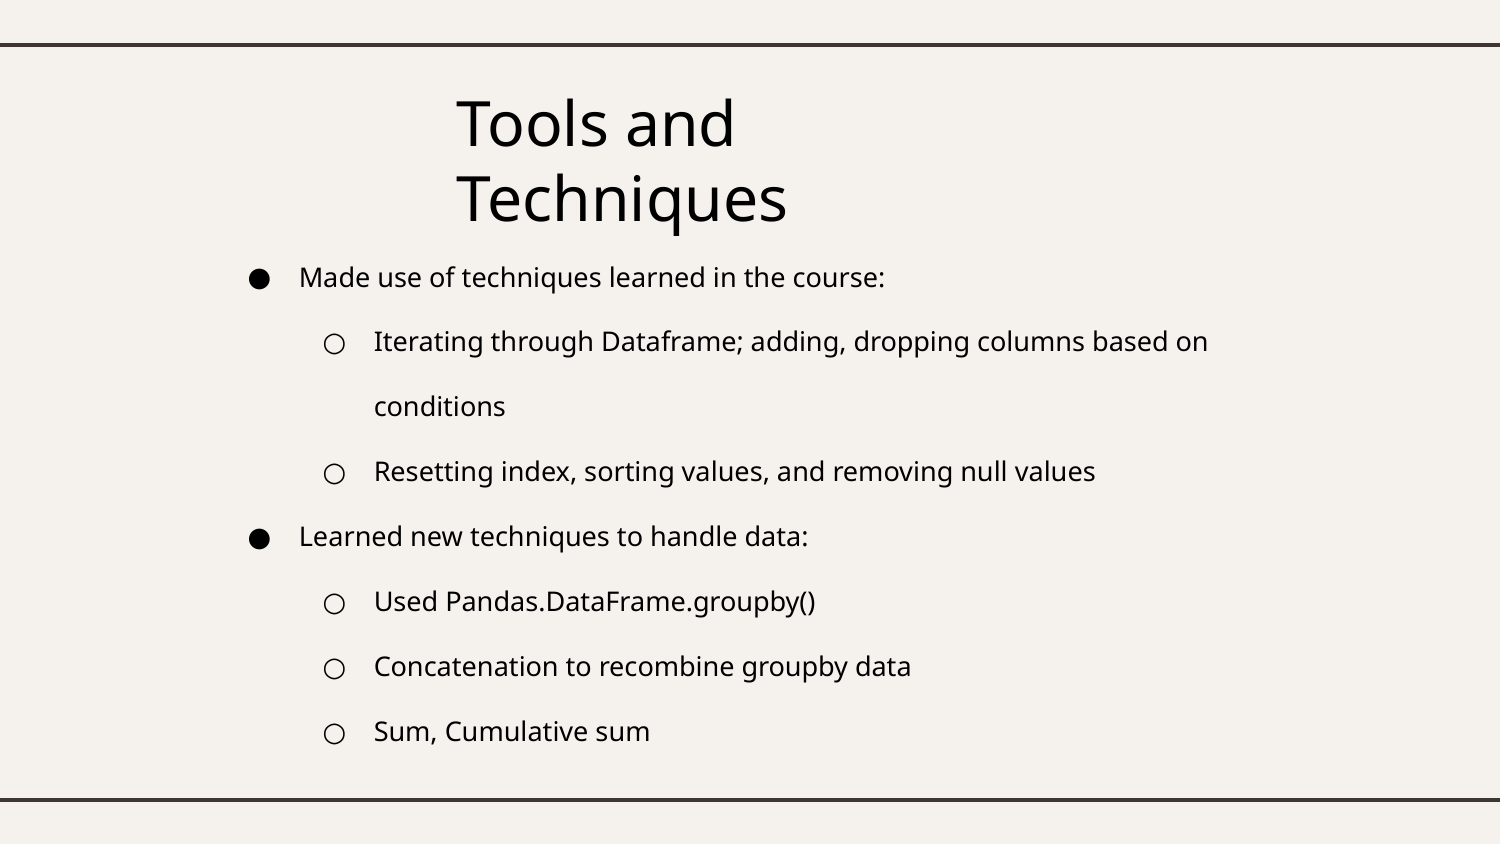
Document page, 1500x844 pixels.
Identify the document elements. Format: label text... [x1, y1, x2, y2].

text_box Made use of techniques learned in the course: Iterating through Dataframe; adding, dropping columns based on conditions Resetting index, sorting values, and removing null values Learned new techniques to handle data: Used Pandas.DataFrame.groupby() Concatenation to recombine groupby data Sum, Cumulative sum [208, 212, 1292, 763]
title Tools and Techniques [441, 69, 1059, 164]
